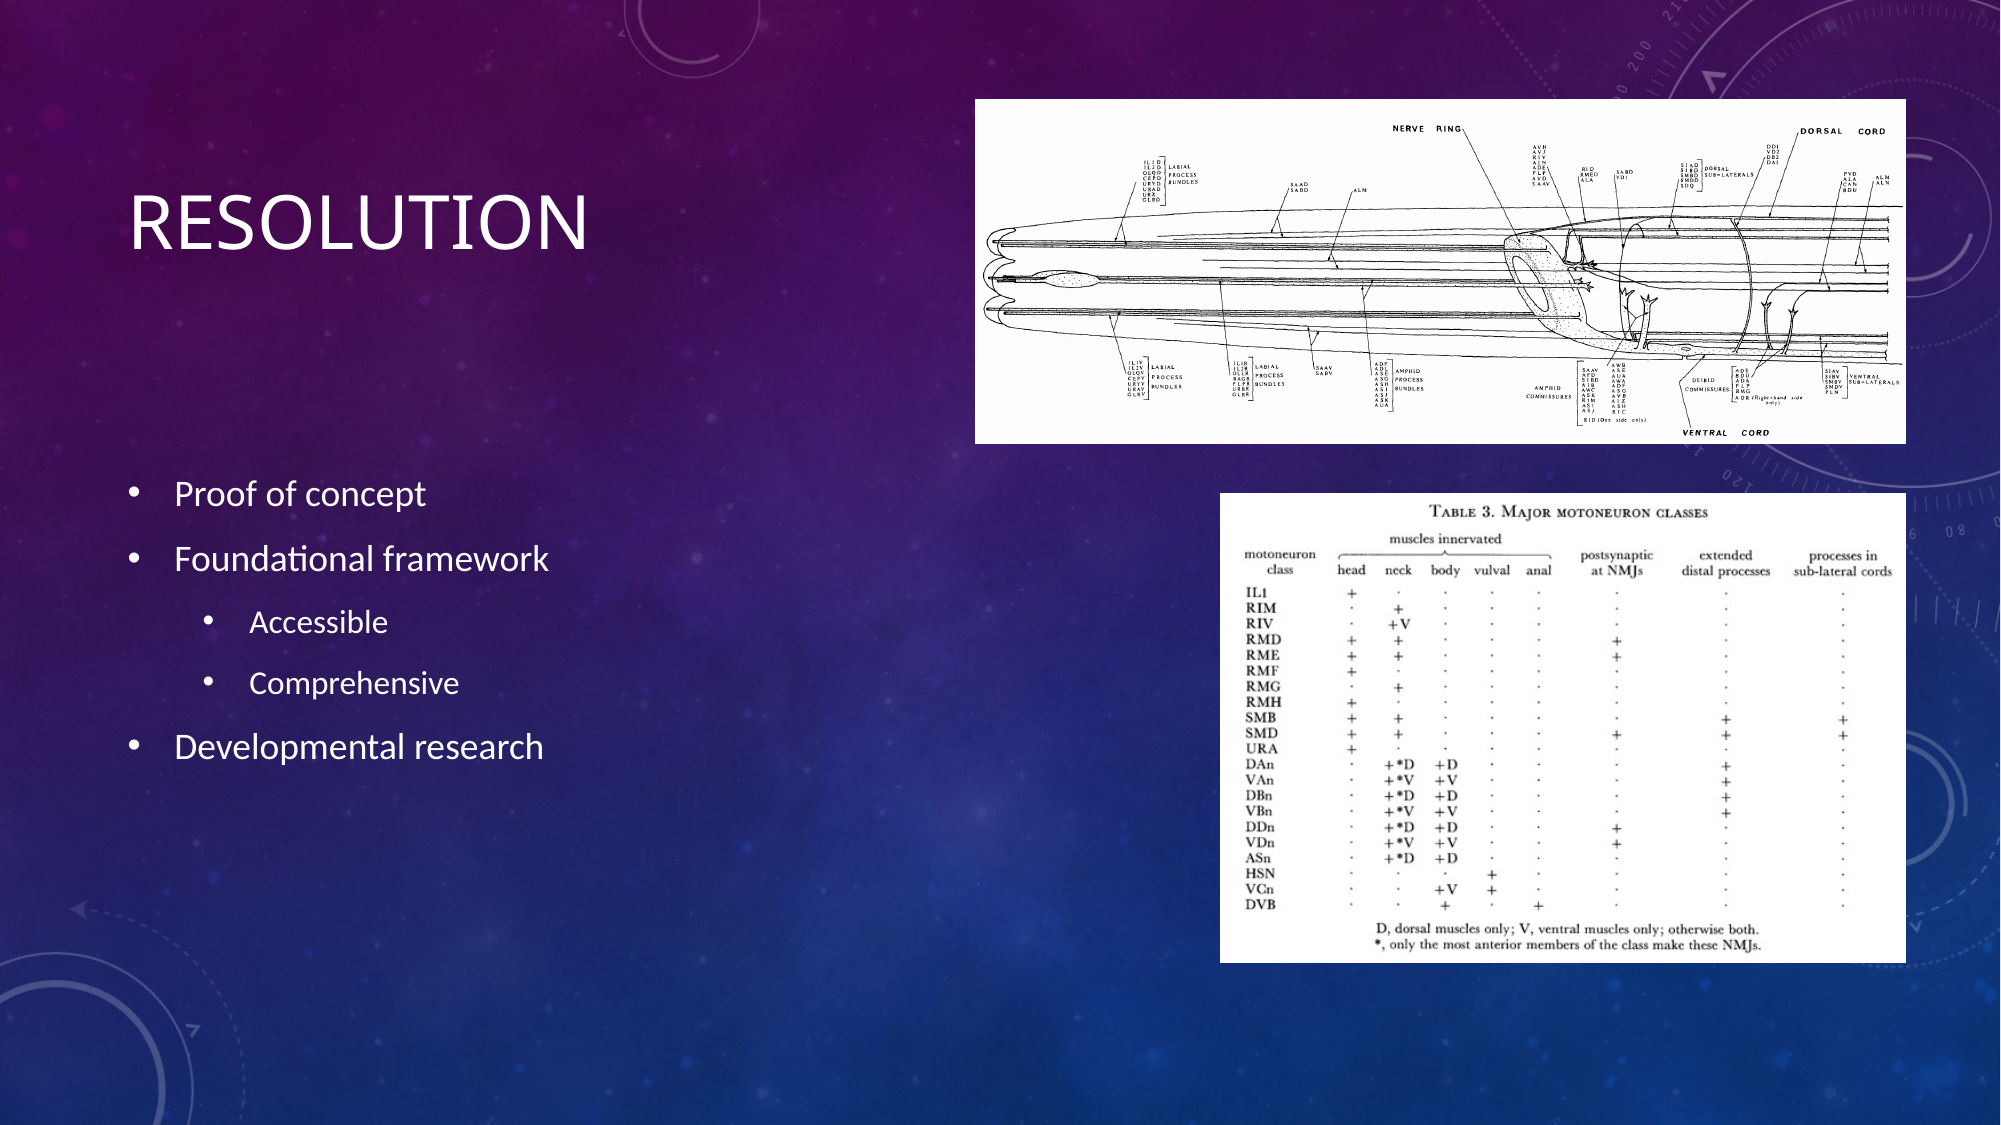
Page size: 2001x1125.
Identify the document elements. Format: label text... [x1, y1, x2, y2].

title RESOLUTION [112, 99, 975, 339]
list Proof of concept Foundational framework Accessible Comprehensive Developmental research [112, 351, 1775, 950]
picture [0, 0, 2001, 1125]
